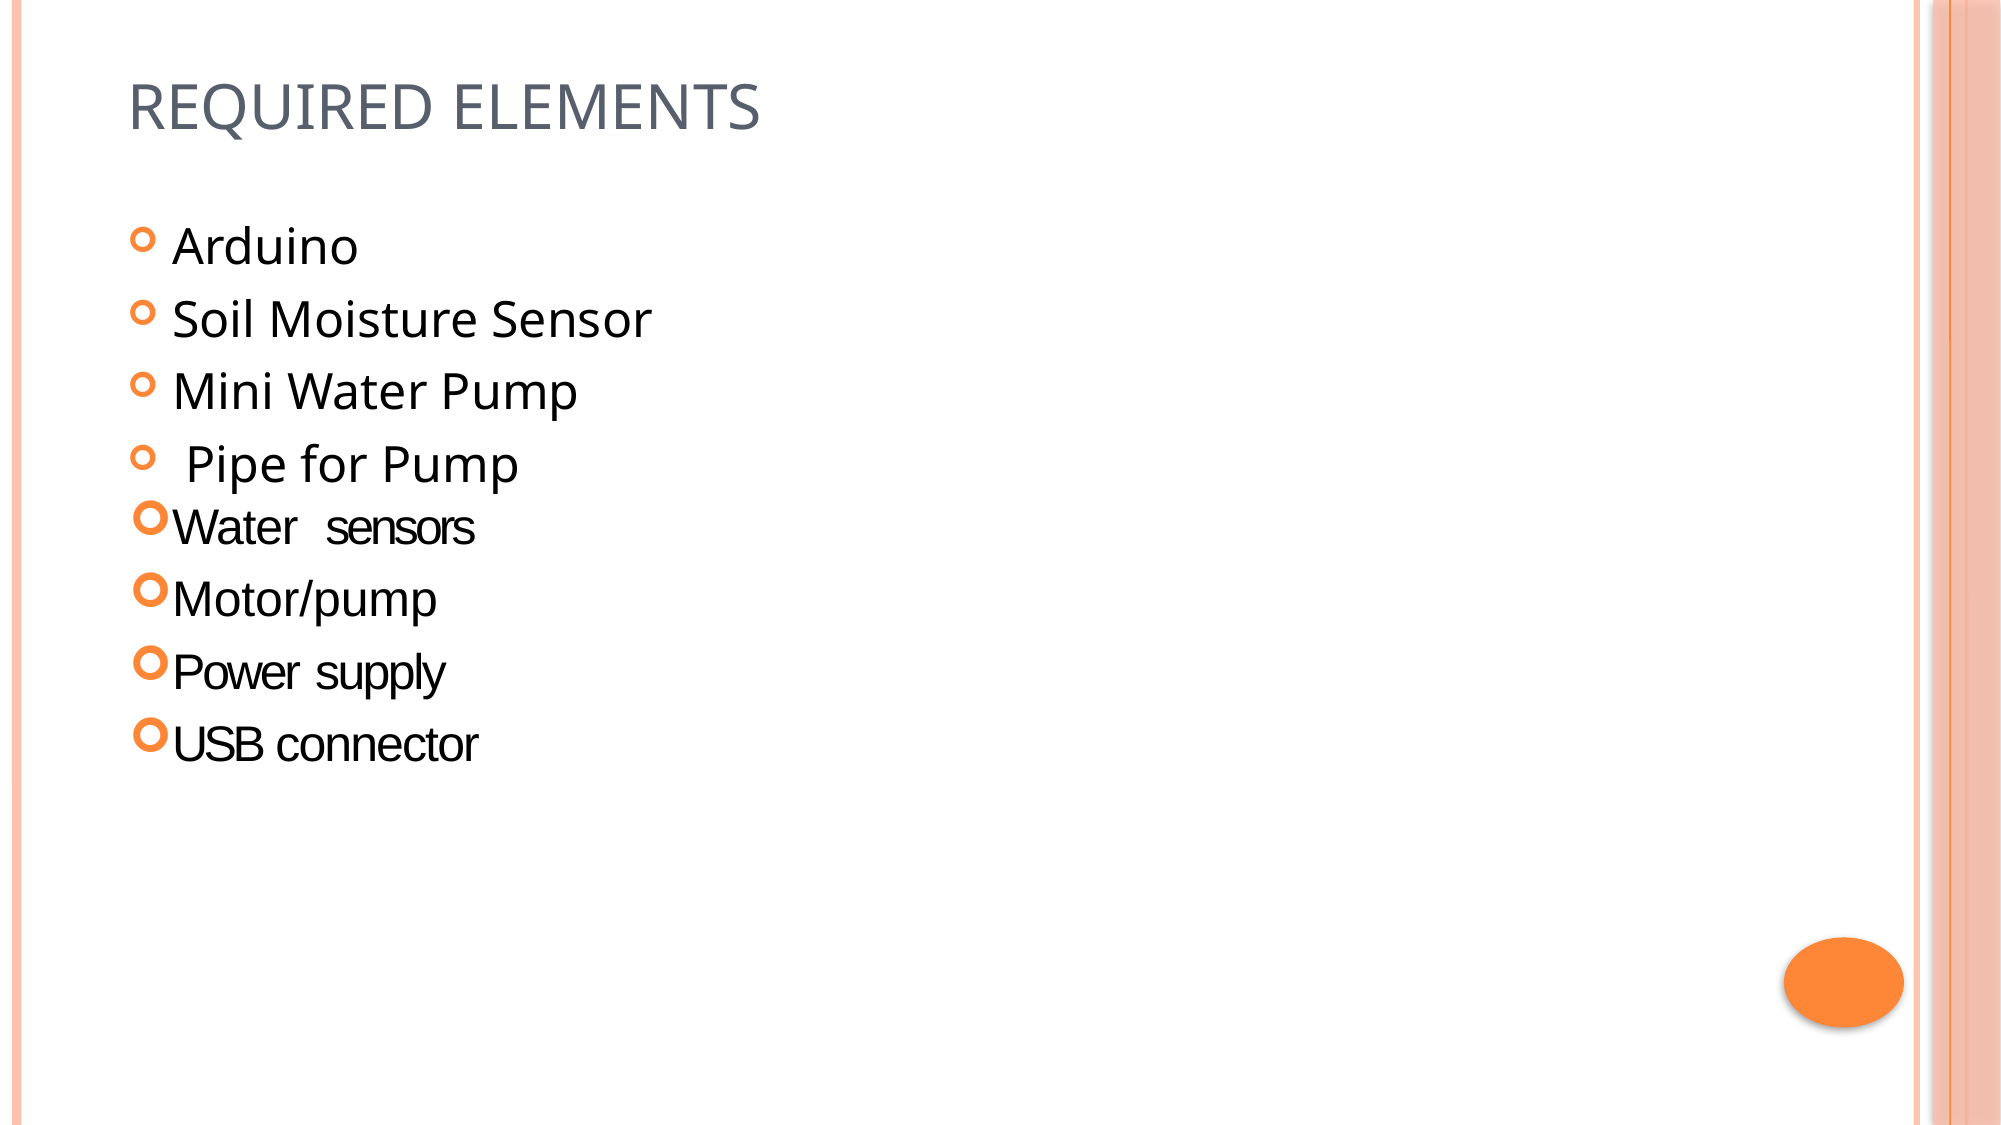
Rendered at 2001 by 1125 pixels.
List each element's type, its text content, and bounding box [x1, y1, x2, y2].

list Arduino Soil Moisture Sensor Mini Water Pump Pipe for Pump Water sensors Motor/pump Power supply USB connector [112, 134, 1132, 1100]
title Required Elements [112, 0, 1775, 150]
